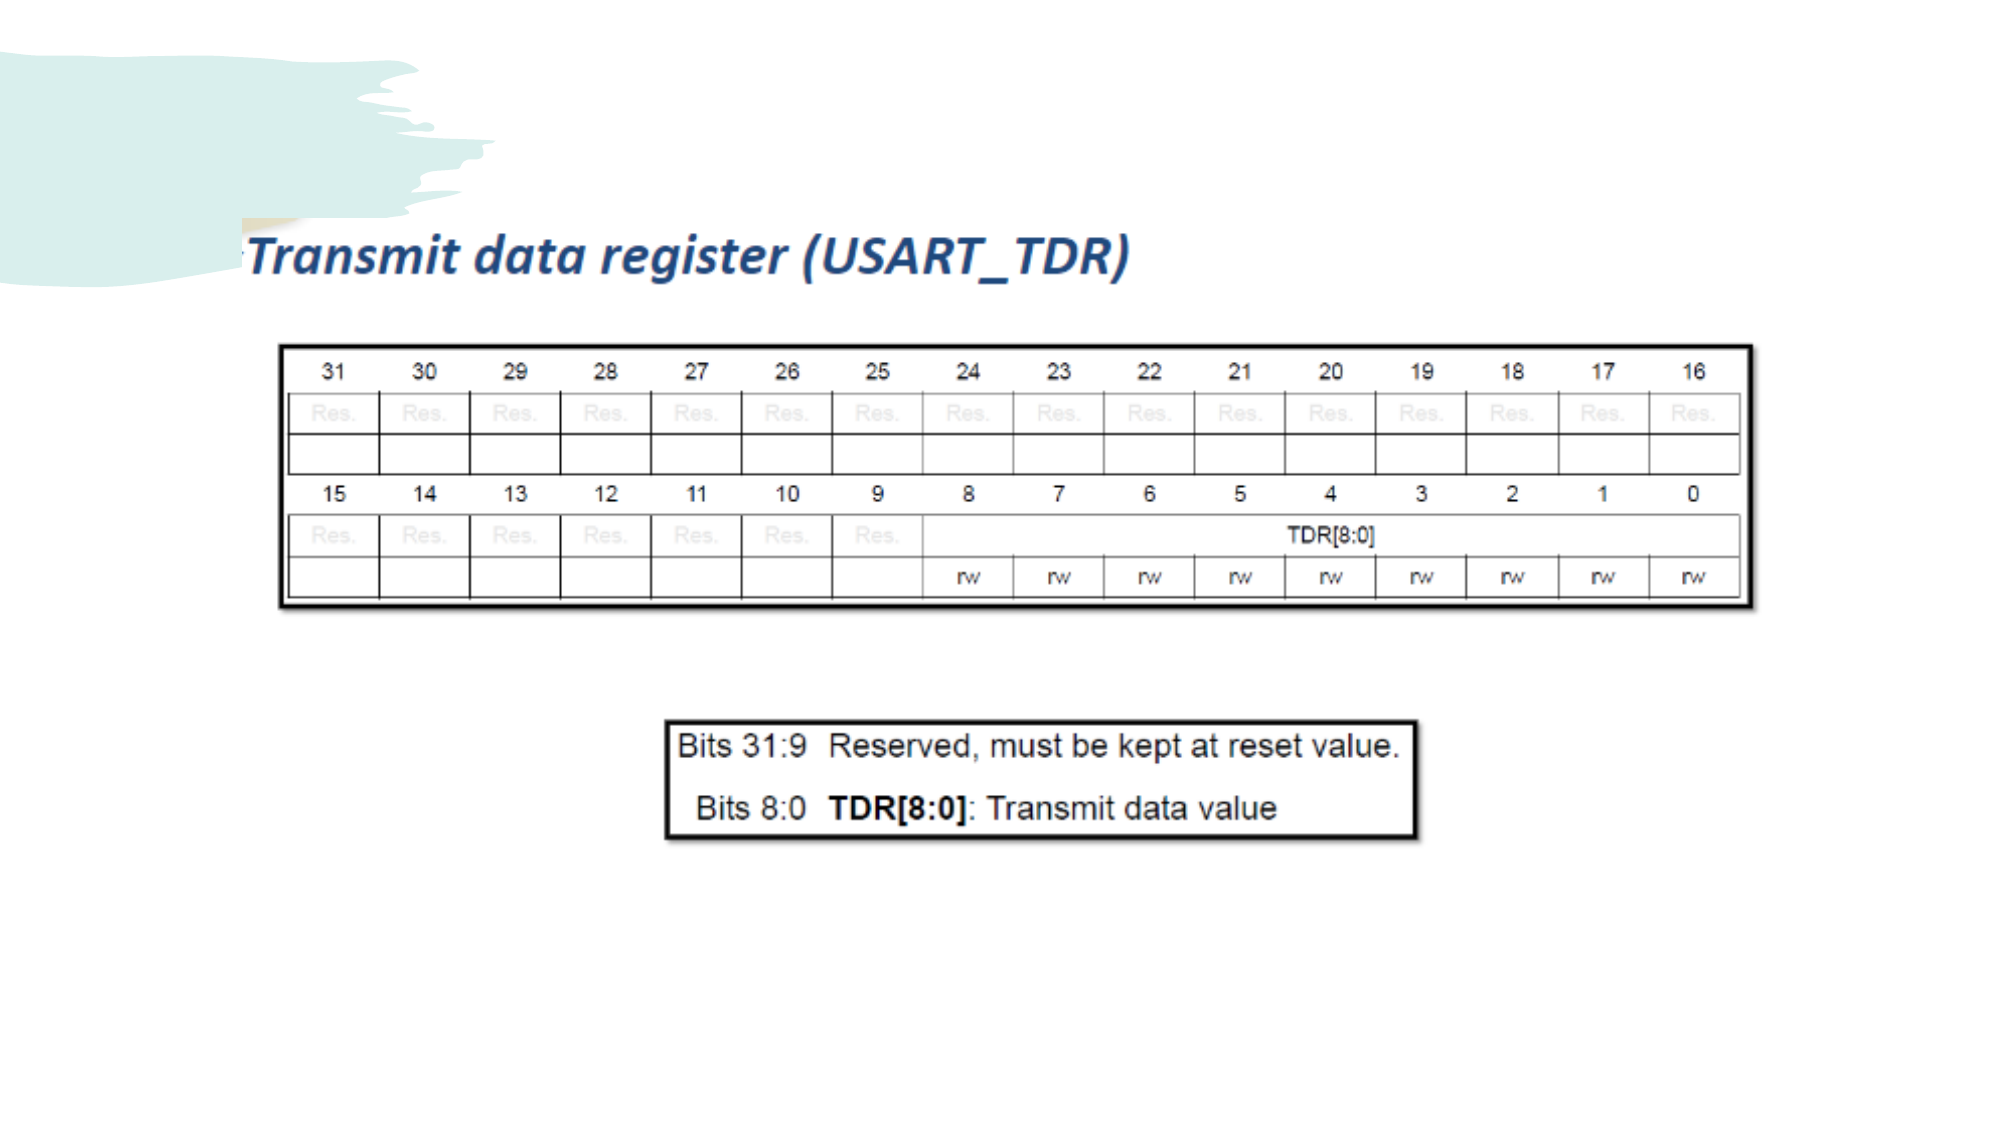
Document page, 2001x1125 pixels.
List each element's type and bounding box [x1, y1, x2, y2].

list [242, 218, 1832, 907]
